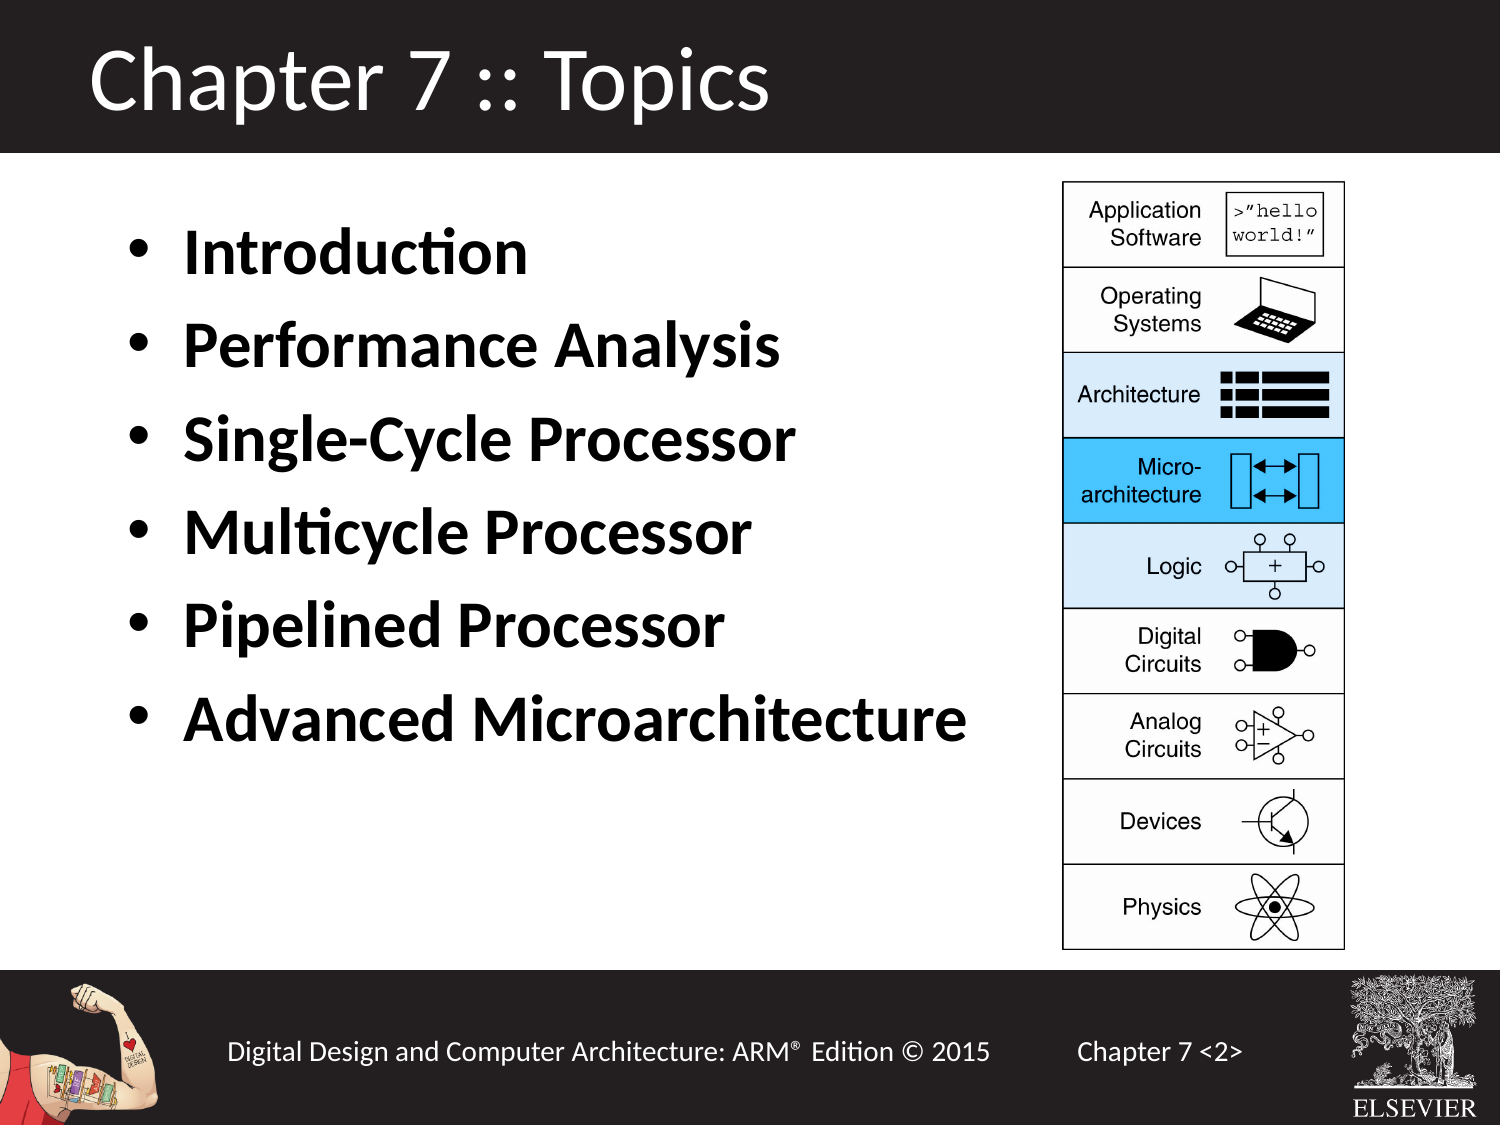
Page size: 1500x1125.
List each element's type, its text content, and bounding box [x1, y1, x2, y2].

picture [0, 979, 163, 1125]
picture [1062, 180, 1345, 951]
text_box Chapter 7 :: Topics [75, 11, 1375, 136]
text_box Introduction Performance Analysis Single-Cycle Processor Multicycle Processor Pipelined Processor Advanced Microarchitecture [112, 199, 1057, 943]
picture [1350, 974, 1477, 1117]
